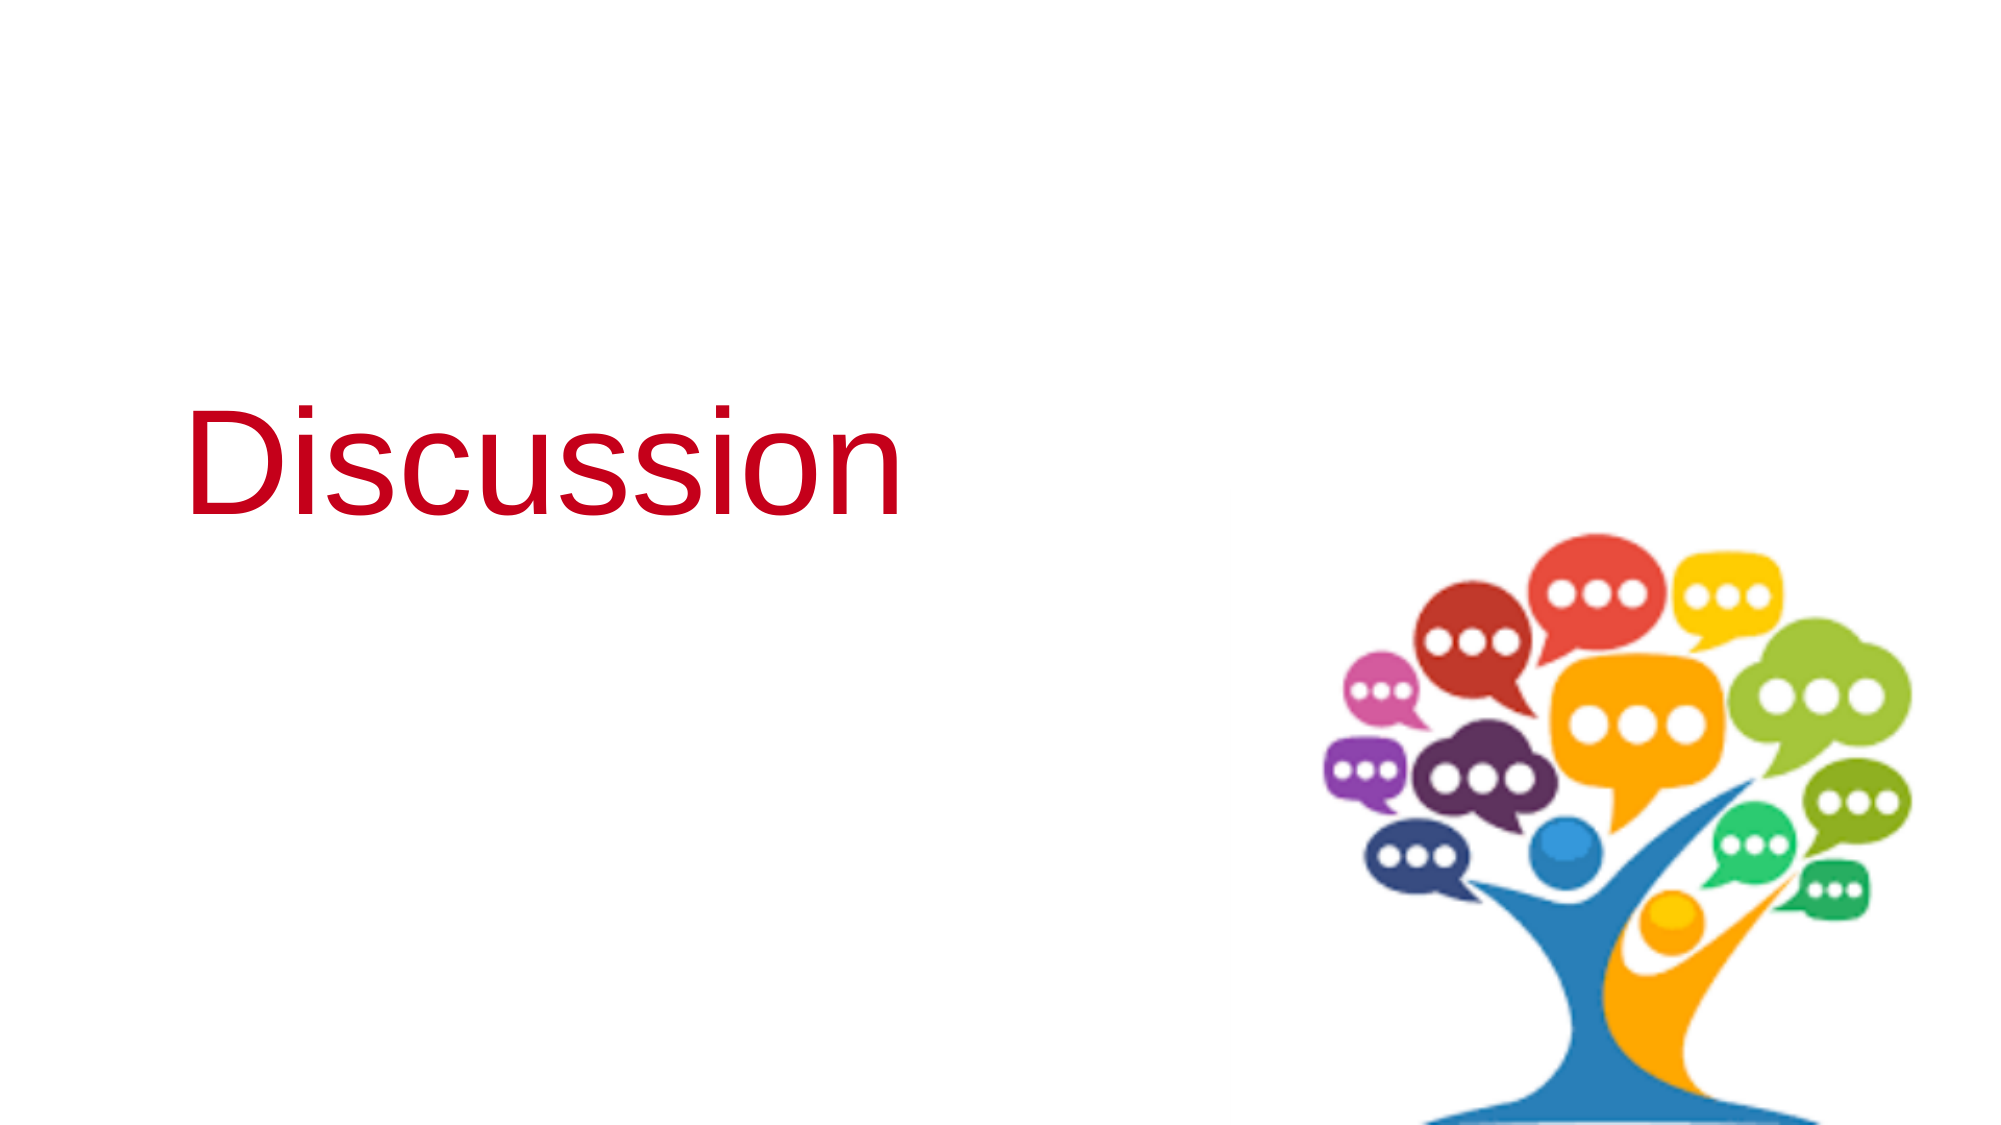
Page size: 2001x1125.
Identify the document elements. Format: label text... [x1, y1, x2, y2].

picture [1229, 489, 2000, 1125]
title Discussion [166, 357, 2000, 575]
